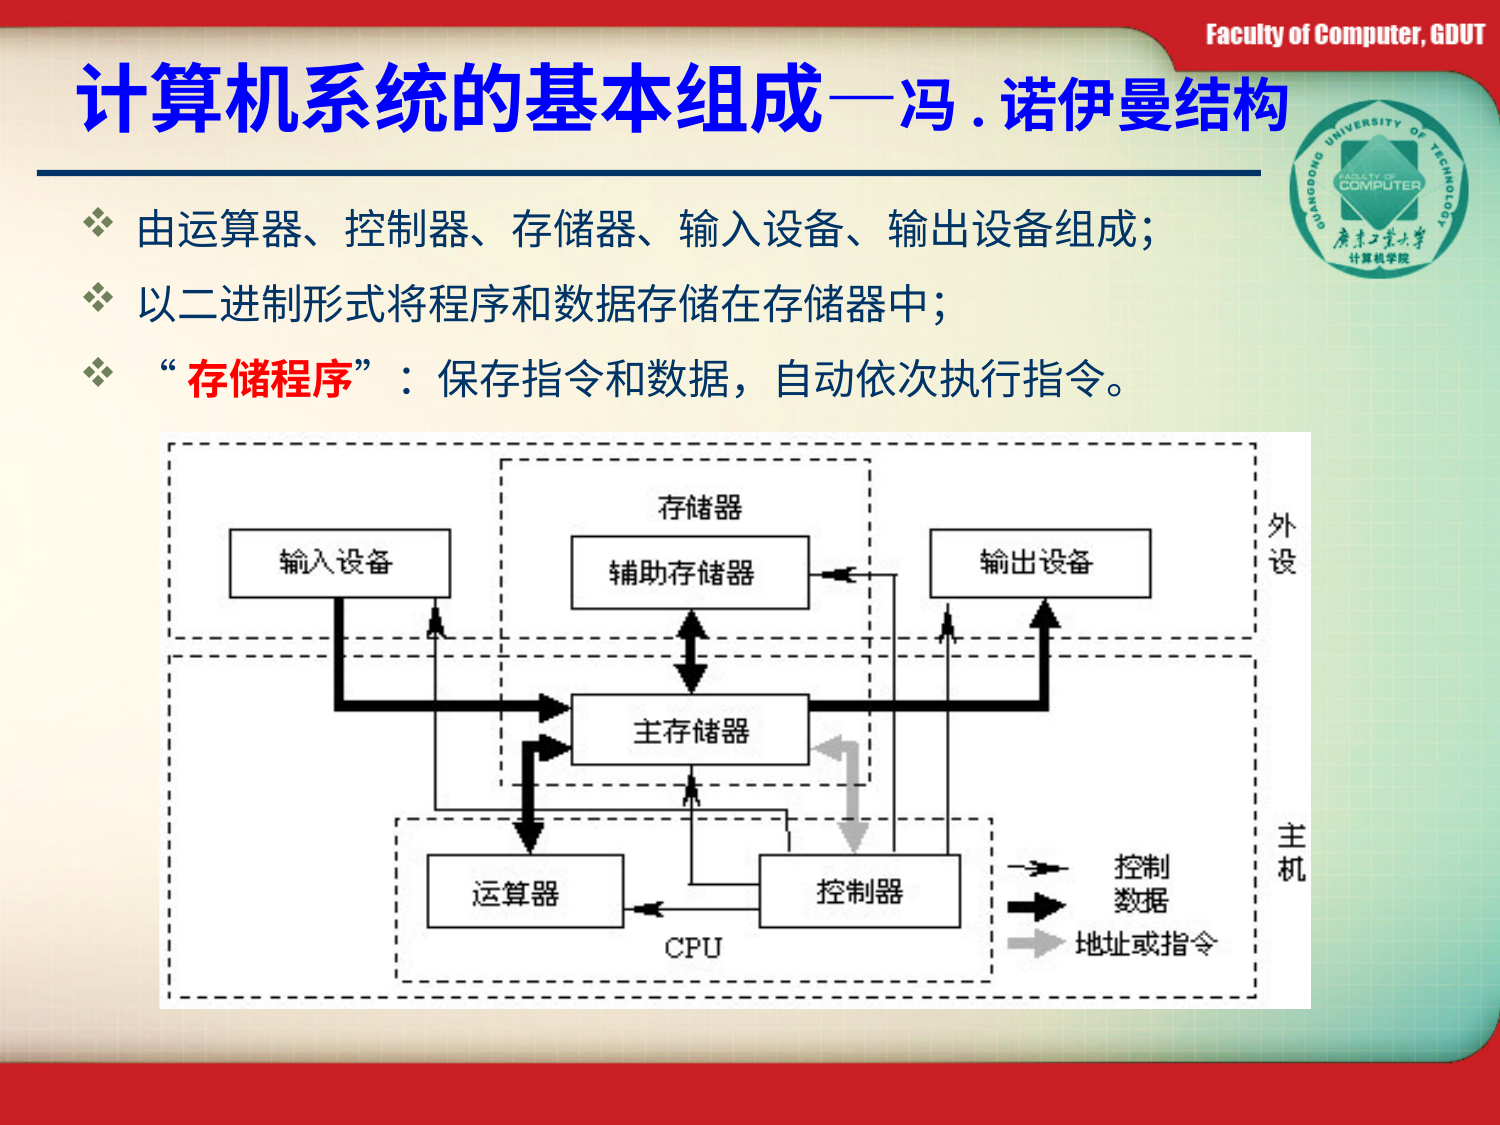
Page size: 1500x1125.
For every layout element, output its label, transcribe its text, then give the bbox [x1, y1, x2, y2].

picture [0, 0, 1500, 1125]
text_box 由运算器、控制器、存储器、输入设备、输出设备组成； 以二进制形式将程序和数据存储在存储器中； “存储程序”：保存指令和数据，自动依次执行指令。 [64, 195, 1424, 410]
title 计算机系统的基本组成—冯.诺伊曼结构 [59, 43, 1473, 232]
